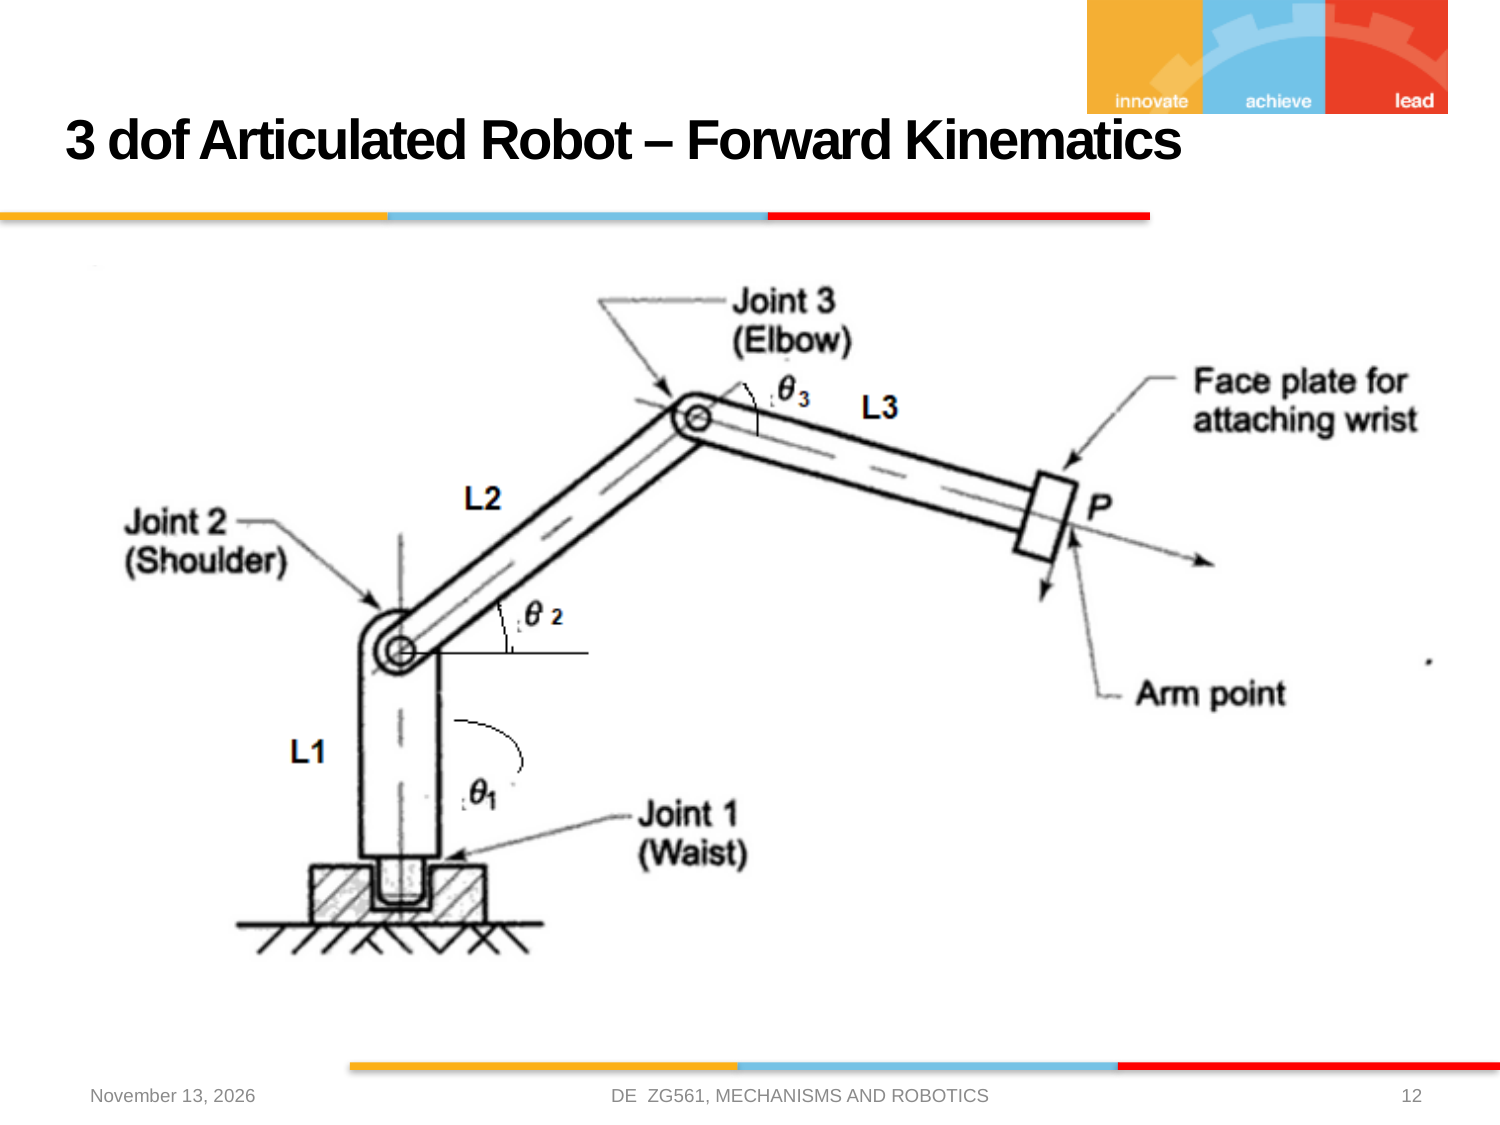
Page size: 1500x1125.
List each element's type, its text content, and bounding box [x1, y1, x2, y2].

slide_number 12 [1088, 1065, 1438, 1125]
picture [1087, 0, 1448, 75]
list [74, 264, 1456, 991]
footer DE ZG561, MECHANISMS AND ROBOTICS [512, 1065, 1088, 1125]
title 3 dof Articulated Robot – Forward Kinematics [50, 75, 1448, 200]
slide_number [75, 1065, 425, 1125]
